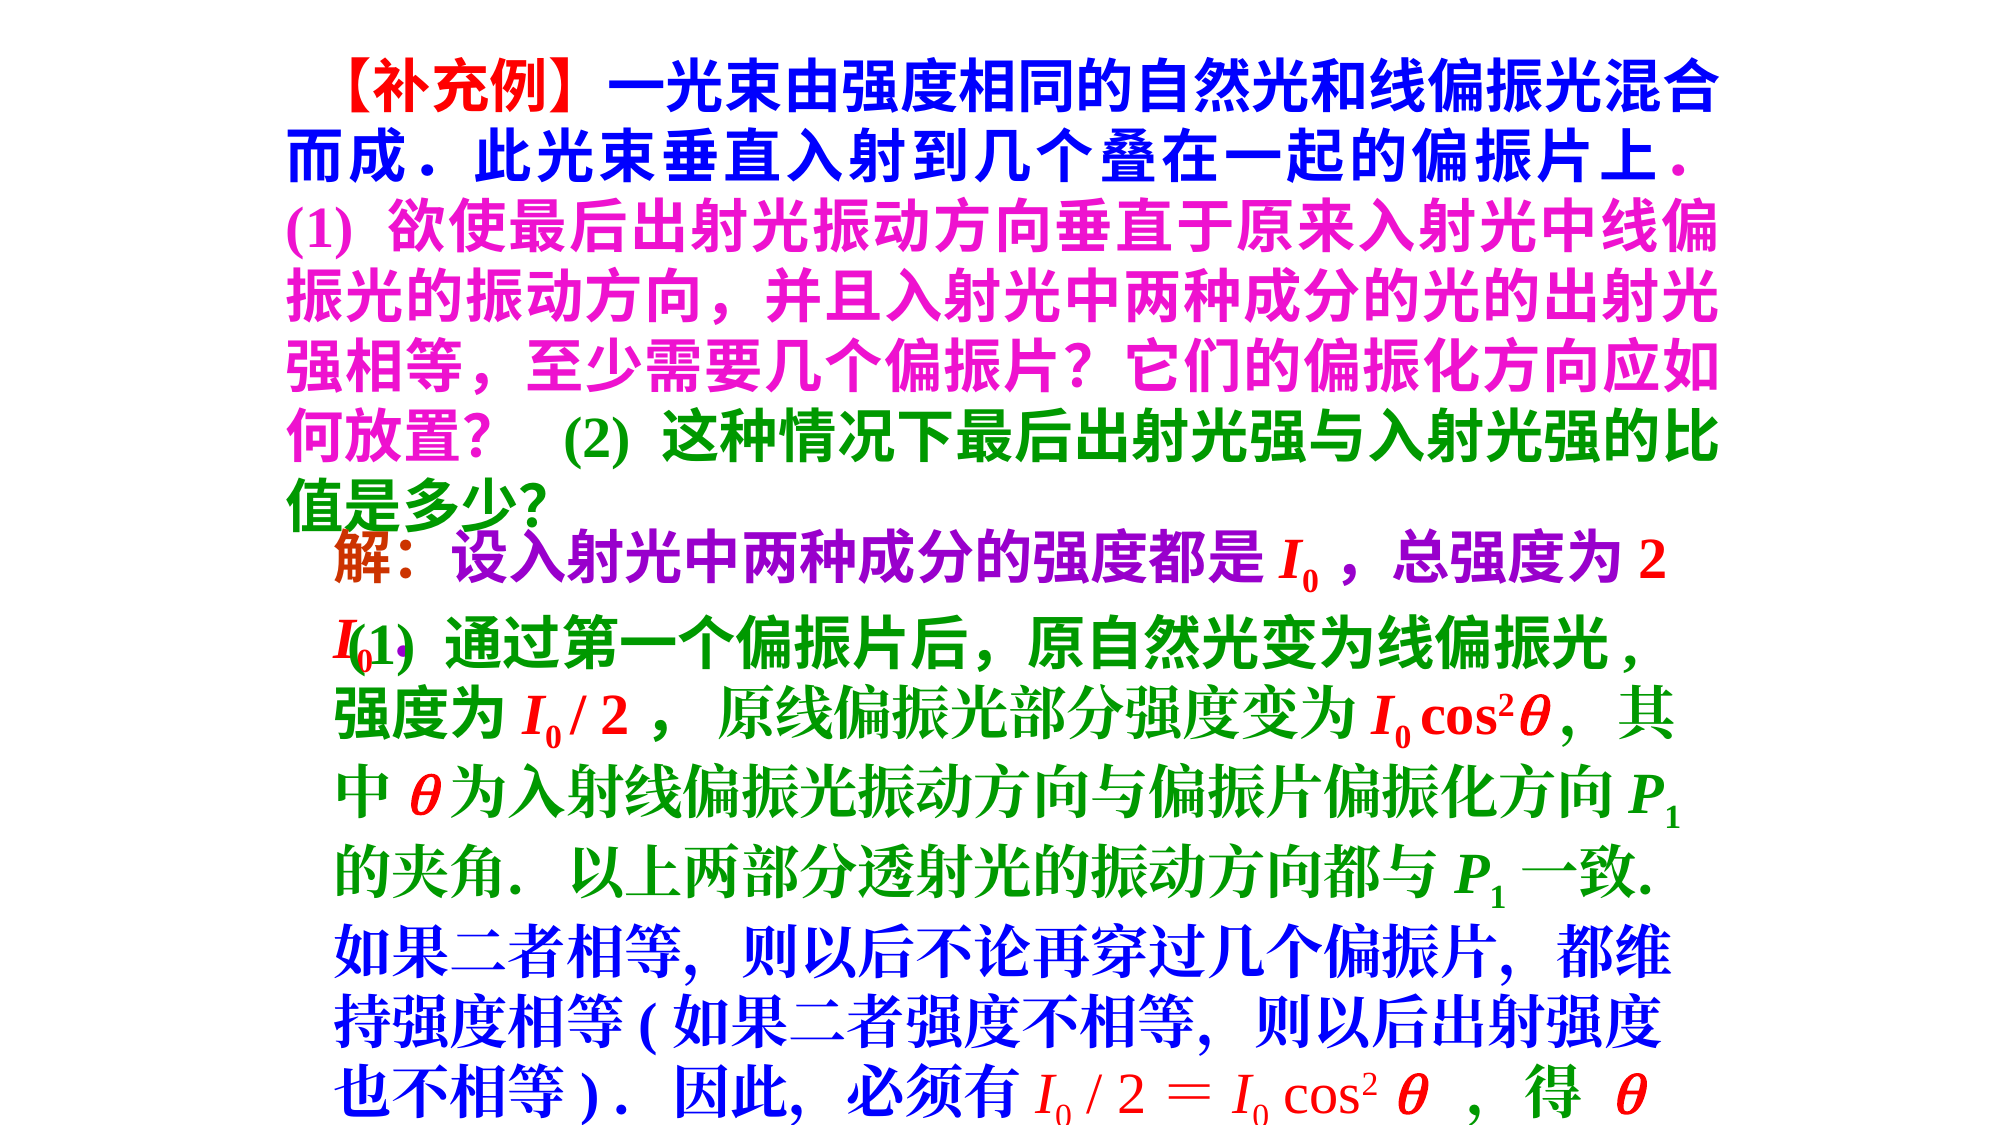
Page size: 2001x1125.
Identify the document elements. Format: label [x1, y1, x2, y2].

text_box [271, 41, 1793, 1125]
